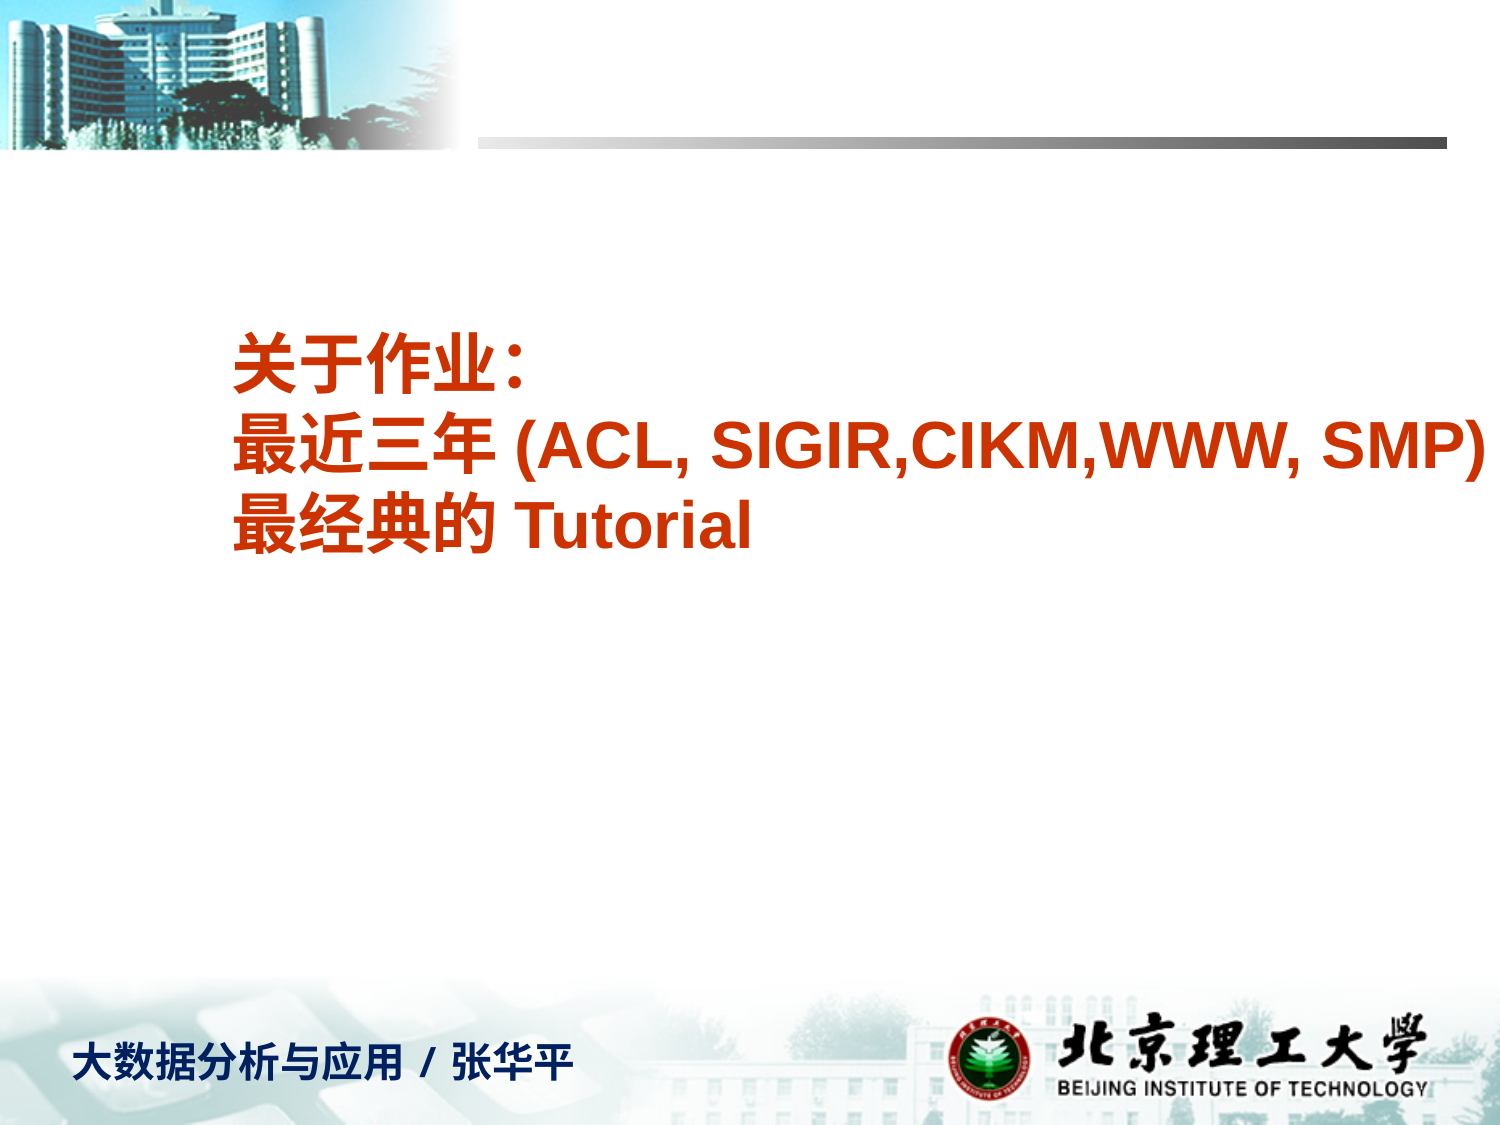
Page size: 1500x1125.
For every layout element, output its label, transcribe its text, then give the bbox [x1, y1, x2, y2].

text_box 关于作业： 最近三年(ACL, SIGIR,CIKM,WWW, SMP) 最经典的Tutorial [216, 314, 1500, 649]
picture [0, 0, 1500, 1125]
